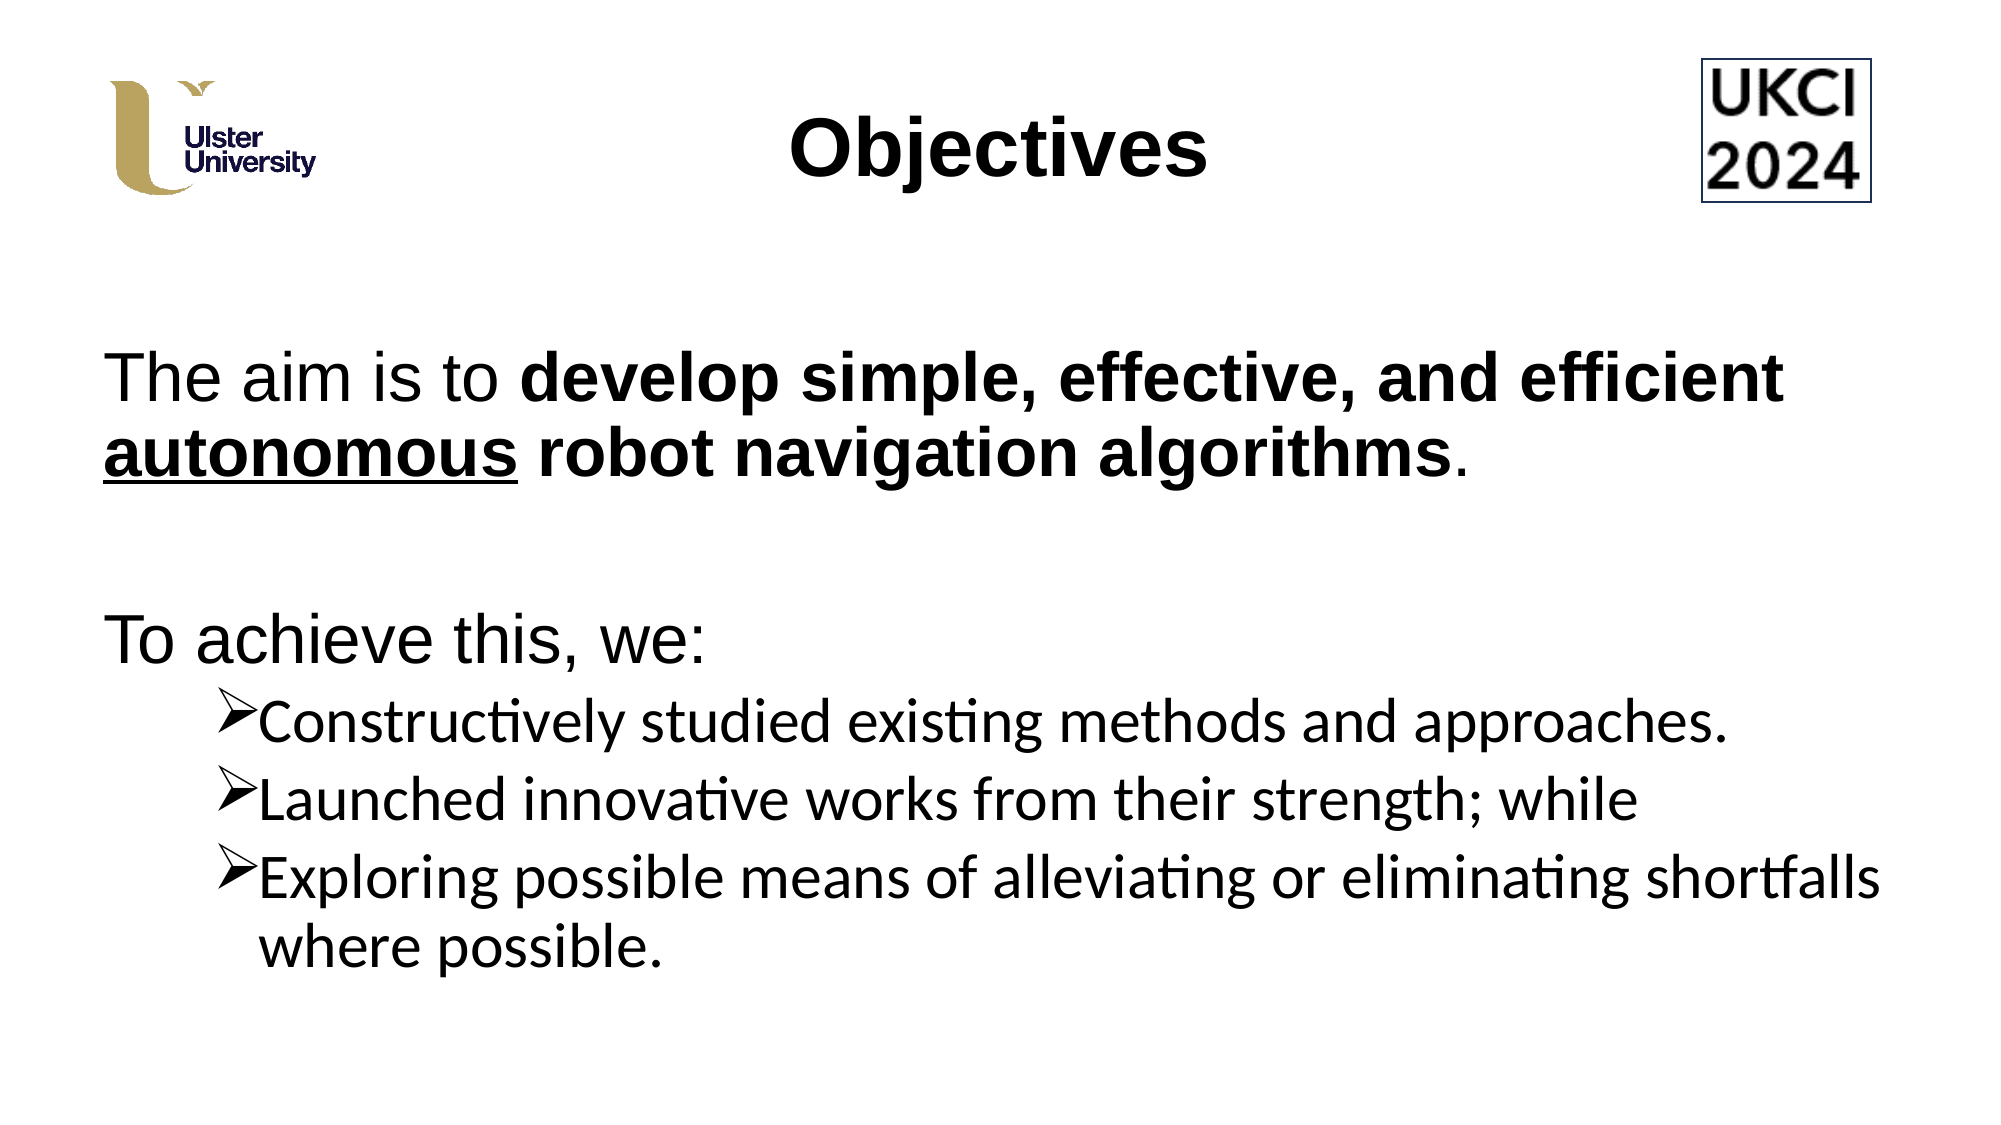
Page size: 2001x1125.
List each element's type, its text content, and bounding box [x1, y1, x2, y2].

picture [109, 81, 316, 195]
list The aim is to develop simple, effective, and efficient autonomous robot navigation algorithms. To achieve this, we: Constructively studied existing methods and approaches. Launched innovative works from their strength; while Exploring possible means of alleviating or eliminating shortfalls where possible. [88, 334, 1915, 1001]
title Objectives [685, 75, 1314, 203]
text_box [1701, 58, 1872, 203]
